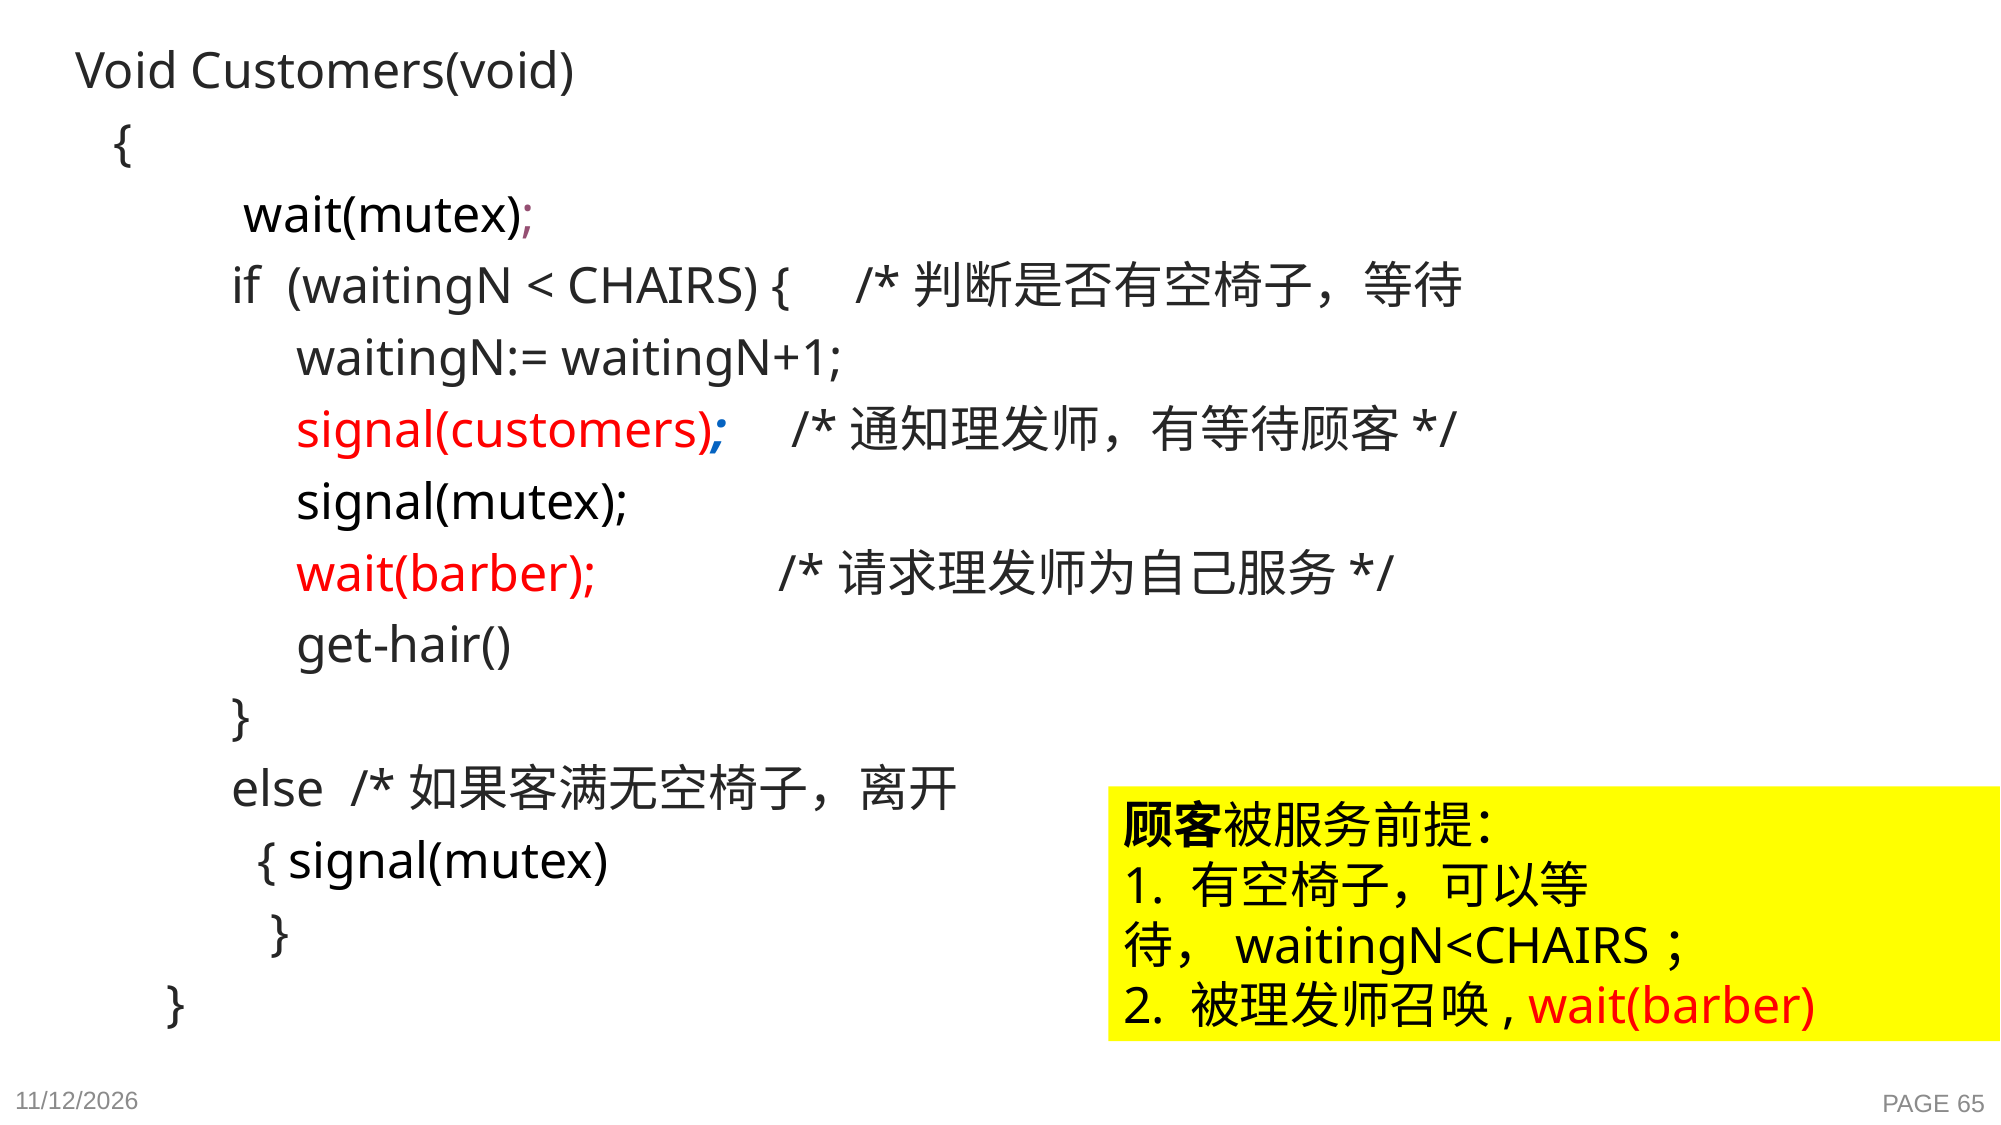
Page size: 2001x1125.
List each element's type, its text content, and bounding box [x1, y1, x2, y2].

slide_number PAGE 65 [1783, 1077, 2000, 1125]
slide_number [0, 1073, 178, 1125]
text_box Void Customers(void) { wait(mutex); if (waitingN < CHAIRS) { /*判断是否有空椅子，等待 waitingN:= waitingN+1; signal(customers); /*通知理发师，有等待顾客*/ signal(mutex); wait(barber); /*请求理发师为自己服务*/ get-hair() } else /*如果客满无空椅子，离开 { signal(mutex) } } [60, 40, 1940, 1078]
text_box 顾客被服务前提： 1. 有空椅子，可以等待，waitingN<CHAIRS； 2. 被理发师召唤, wait(barber) [1108, 786, 2000, 1042]
